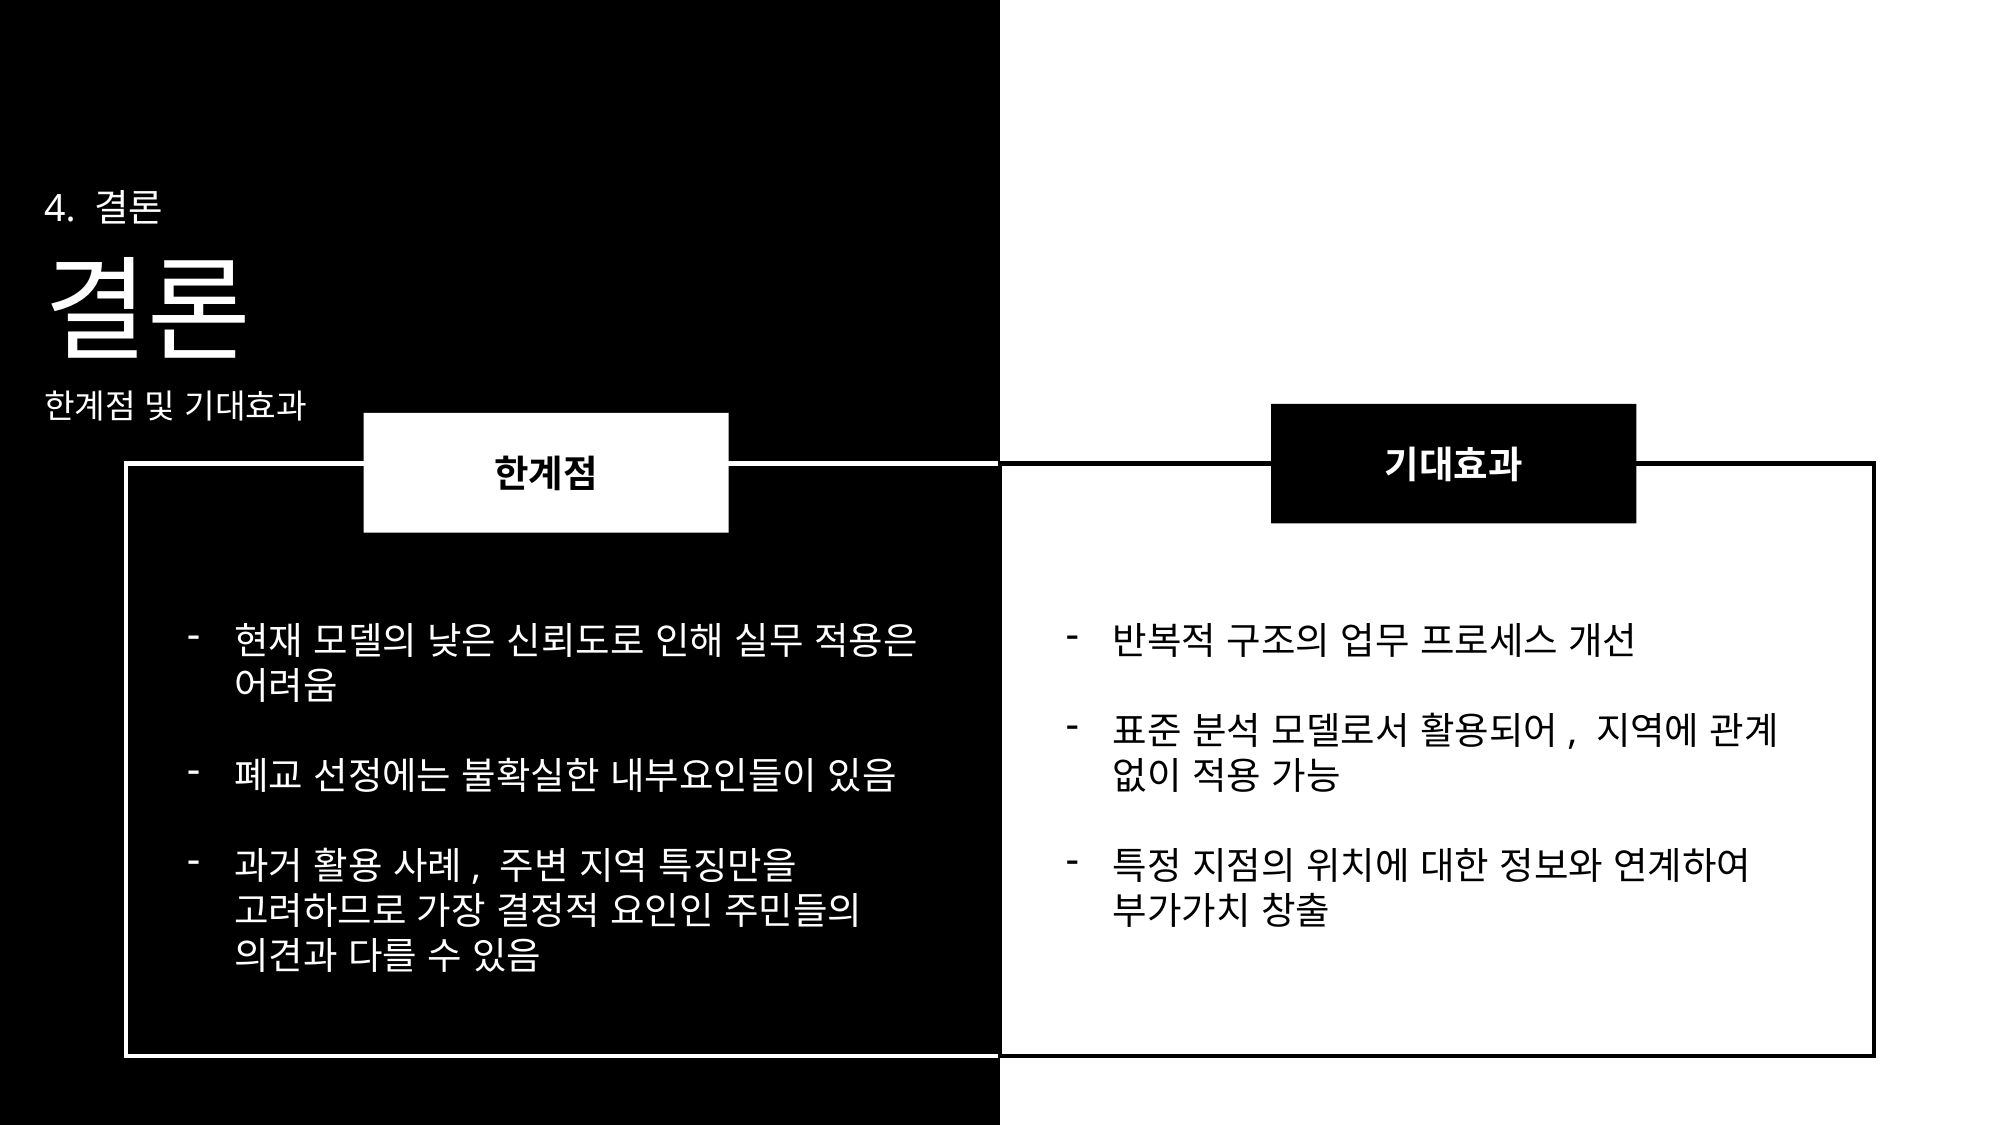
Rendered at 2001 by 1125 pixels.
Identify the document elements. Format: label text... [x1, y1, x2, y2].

text_box 결론 [29, 230, 1000, 381]
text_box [125, 403, 1875, 1056]
text_box 4. 결론 [29, 176, 616, 237]
text_box 한계점 및 기대효과 [29, 378, 676, 433]
text_box [0, 0, 1001, 1125]
